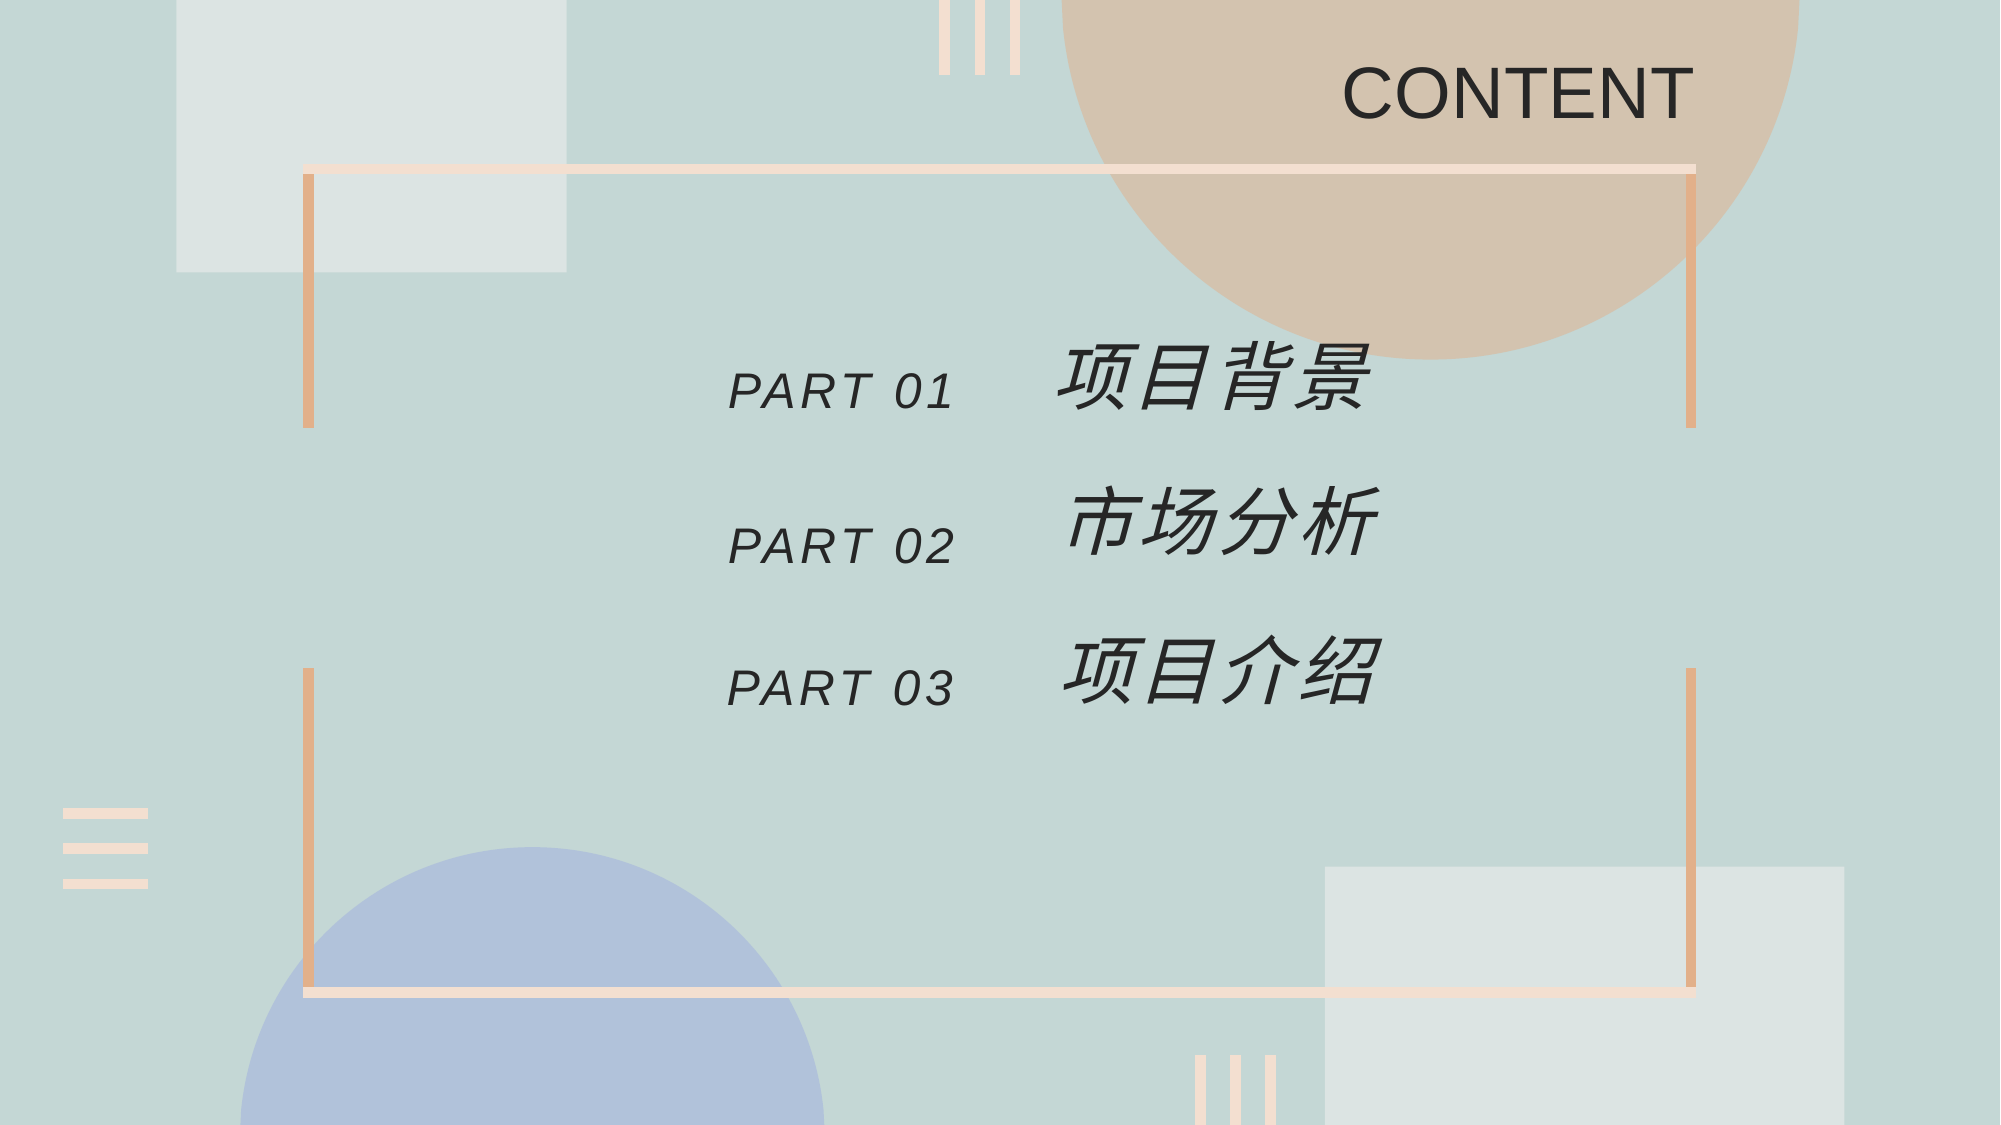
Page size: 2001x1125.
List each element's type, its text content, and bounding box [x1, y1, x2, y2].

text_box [627, 618, 1491, 723]
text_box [628, 469, 1491, 580]
text_box CONTENT [1267, 26, 1710, 153]
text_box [628, 323, 1485, 426]
